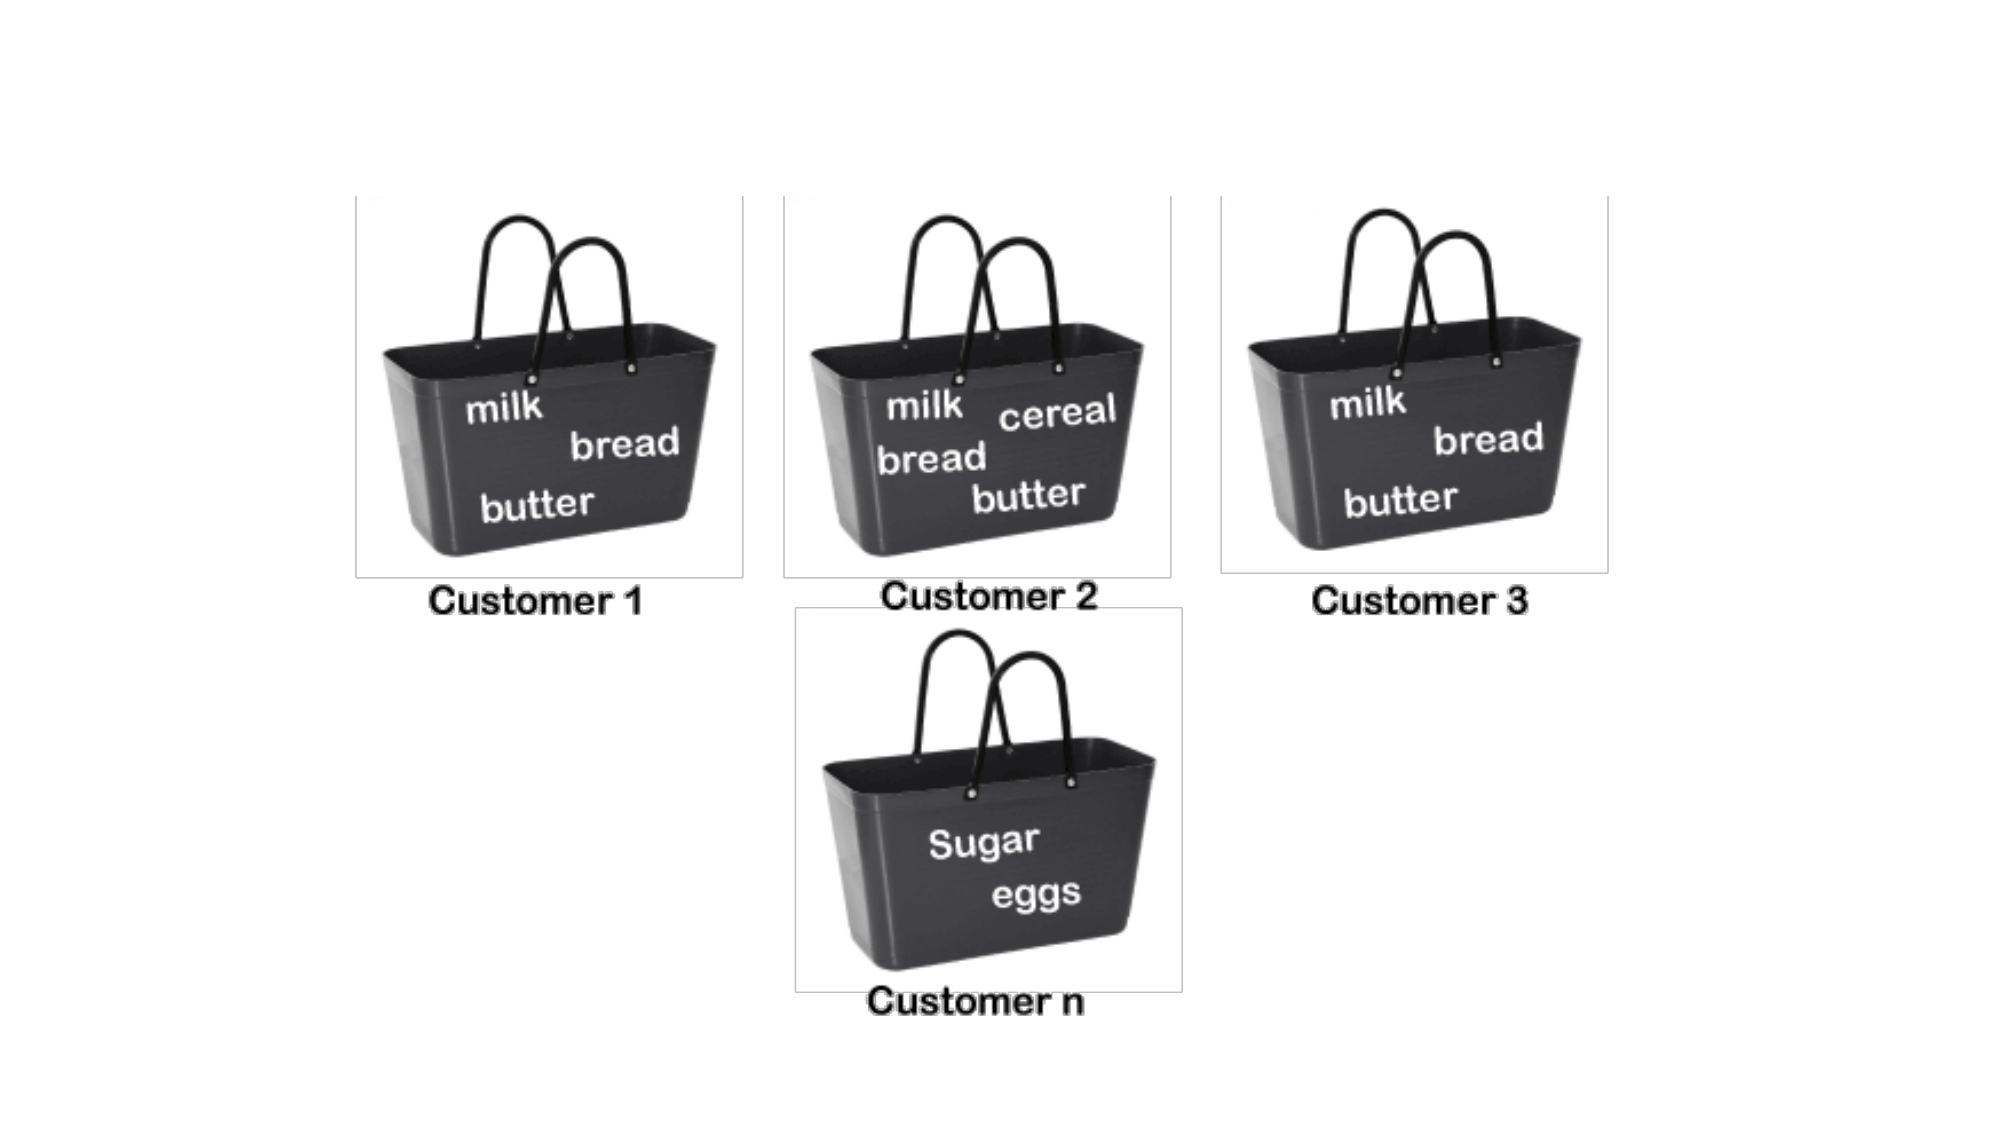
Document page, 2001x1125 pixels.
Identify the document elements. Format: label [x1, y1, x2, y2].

list [352, 196, 1611, 1048]
